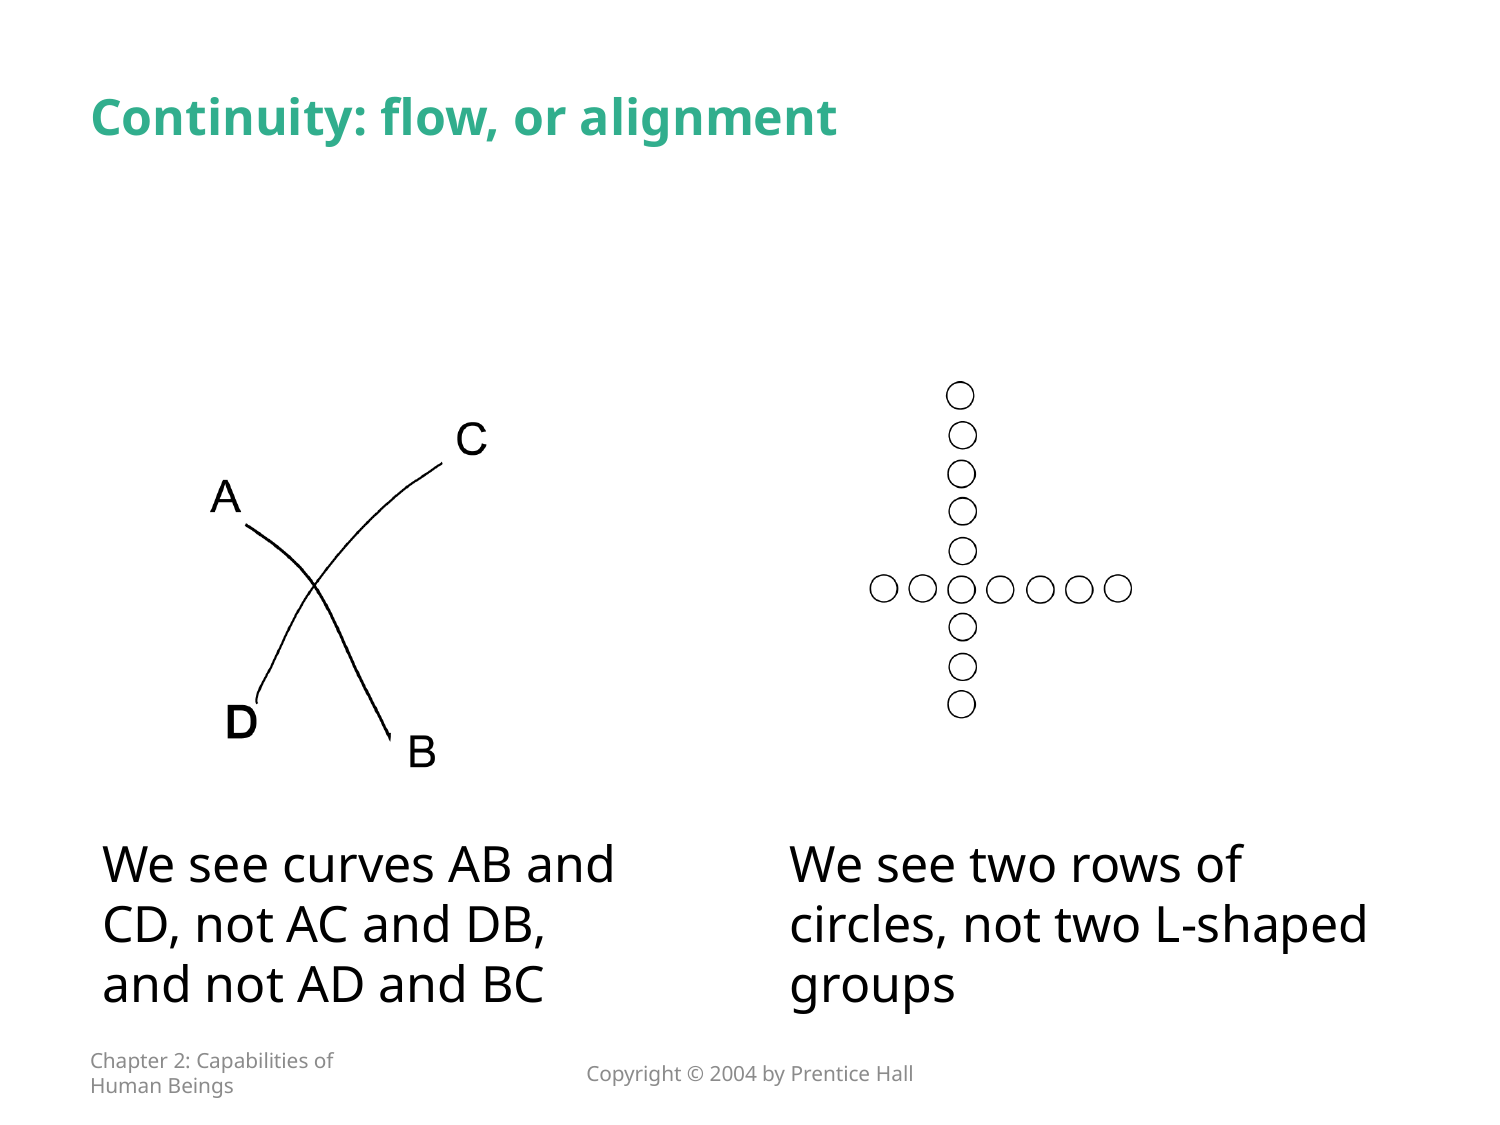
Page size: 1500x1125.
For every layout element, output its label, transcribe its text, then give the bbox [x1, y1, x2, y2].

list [210, 337, 1132, 781]
title Continuity: flow, or alignment [75, 45, 1425, 187]
footer Copyright © 2004 by Prentice Hall [512, 1042, 988, 1103]
text_box We see curves AB and CD, not AC and DB, and not AD and BC [87, 824, 663, 1020]
text_box We see two rows of circles, not two L-shaped groups [774, 824, 1400, 1020]
slide_number Chapter 2: Capabilities of Human Beings [75, 1042, 425, 1103]
